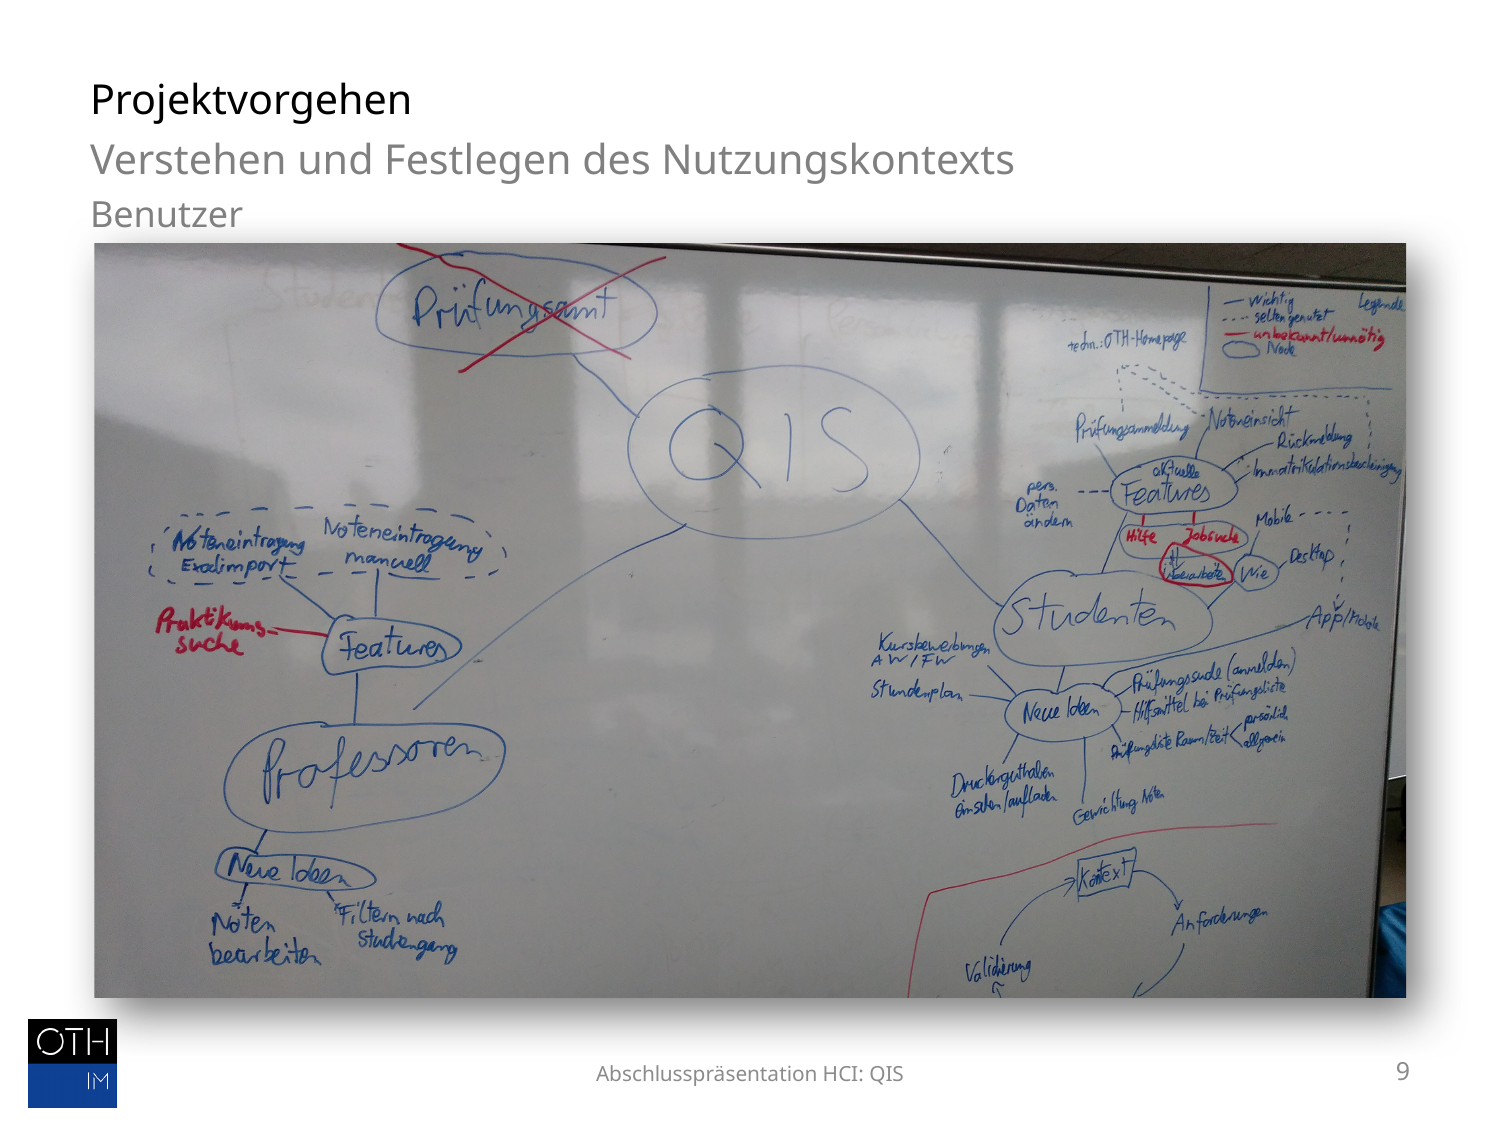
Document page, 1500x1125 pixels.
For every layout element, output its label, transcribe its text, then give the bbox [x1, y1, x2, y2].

picture [28, 1019, 119, 1108]
footer Abschlusspräsentation HCI: QIS [512, 1042, 988, 1103]
slide_number 9 [1074, 1042, 1425, 1103]
text_box Projektvorgehen Verstehen und Festlegen des Nutzungskontexts Benutzer [74, 56, 1425, 244]
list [93, 243, 1407, 998]
